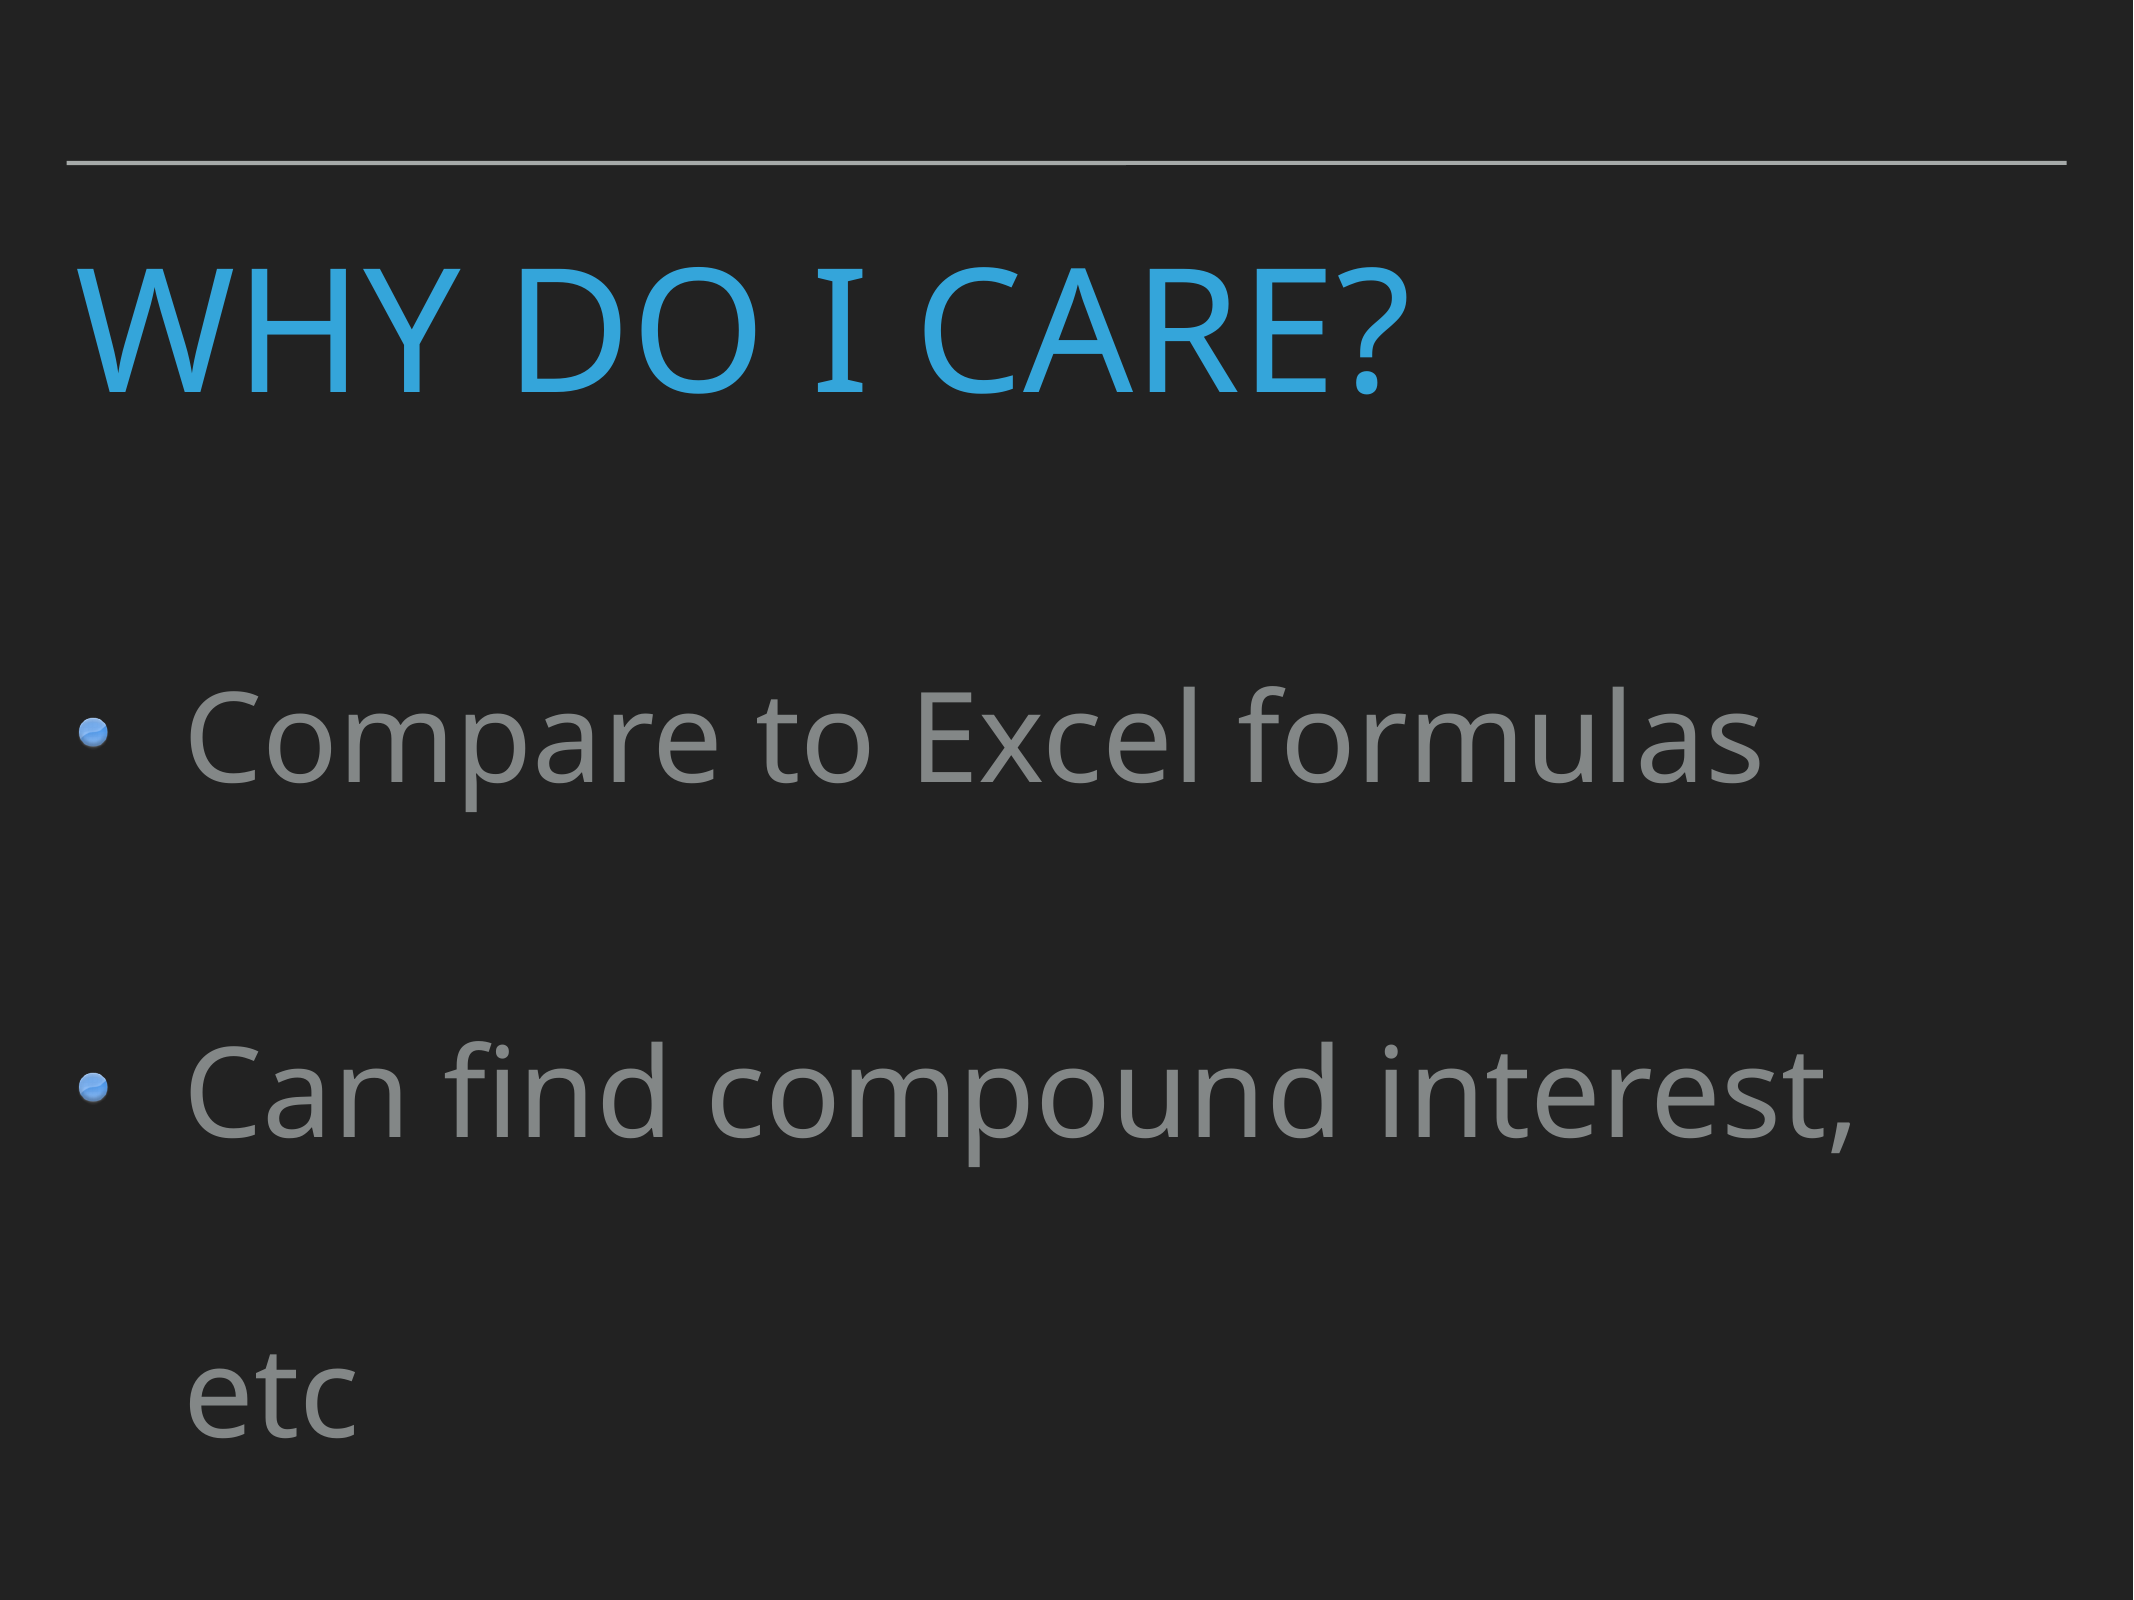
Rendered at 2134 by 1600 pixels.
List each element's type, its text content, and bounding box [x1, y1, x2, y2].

picture [75, 1069, 111, 1105]
picture [75, 714, 111, 750]
list Compare to Excel formulas Can find compound interest, etc [66, 648, 2068, 1065]
title Why Do I care? [66, 251, 2068, 445]
